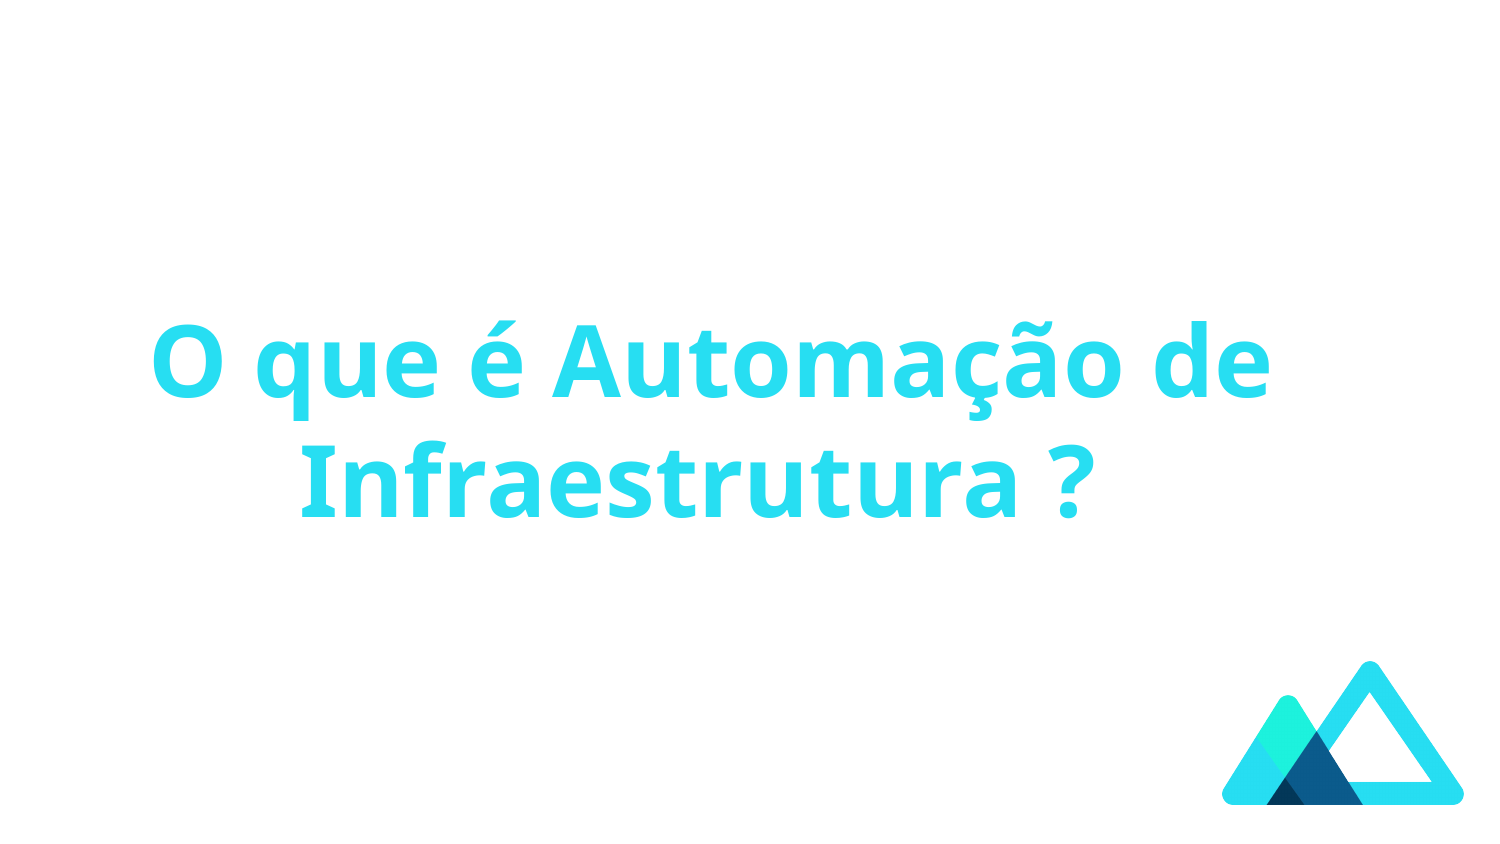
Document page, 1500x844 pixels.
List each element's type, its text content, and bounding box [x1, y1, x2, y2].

picture [1222, 661, 1465, 805]
text_box O que é Automação de Infraestrutura ? [12, 282, 1411, 377]
